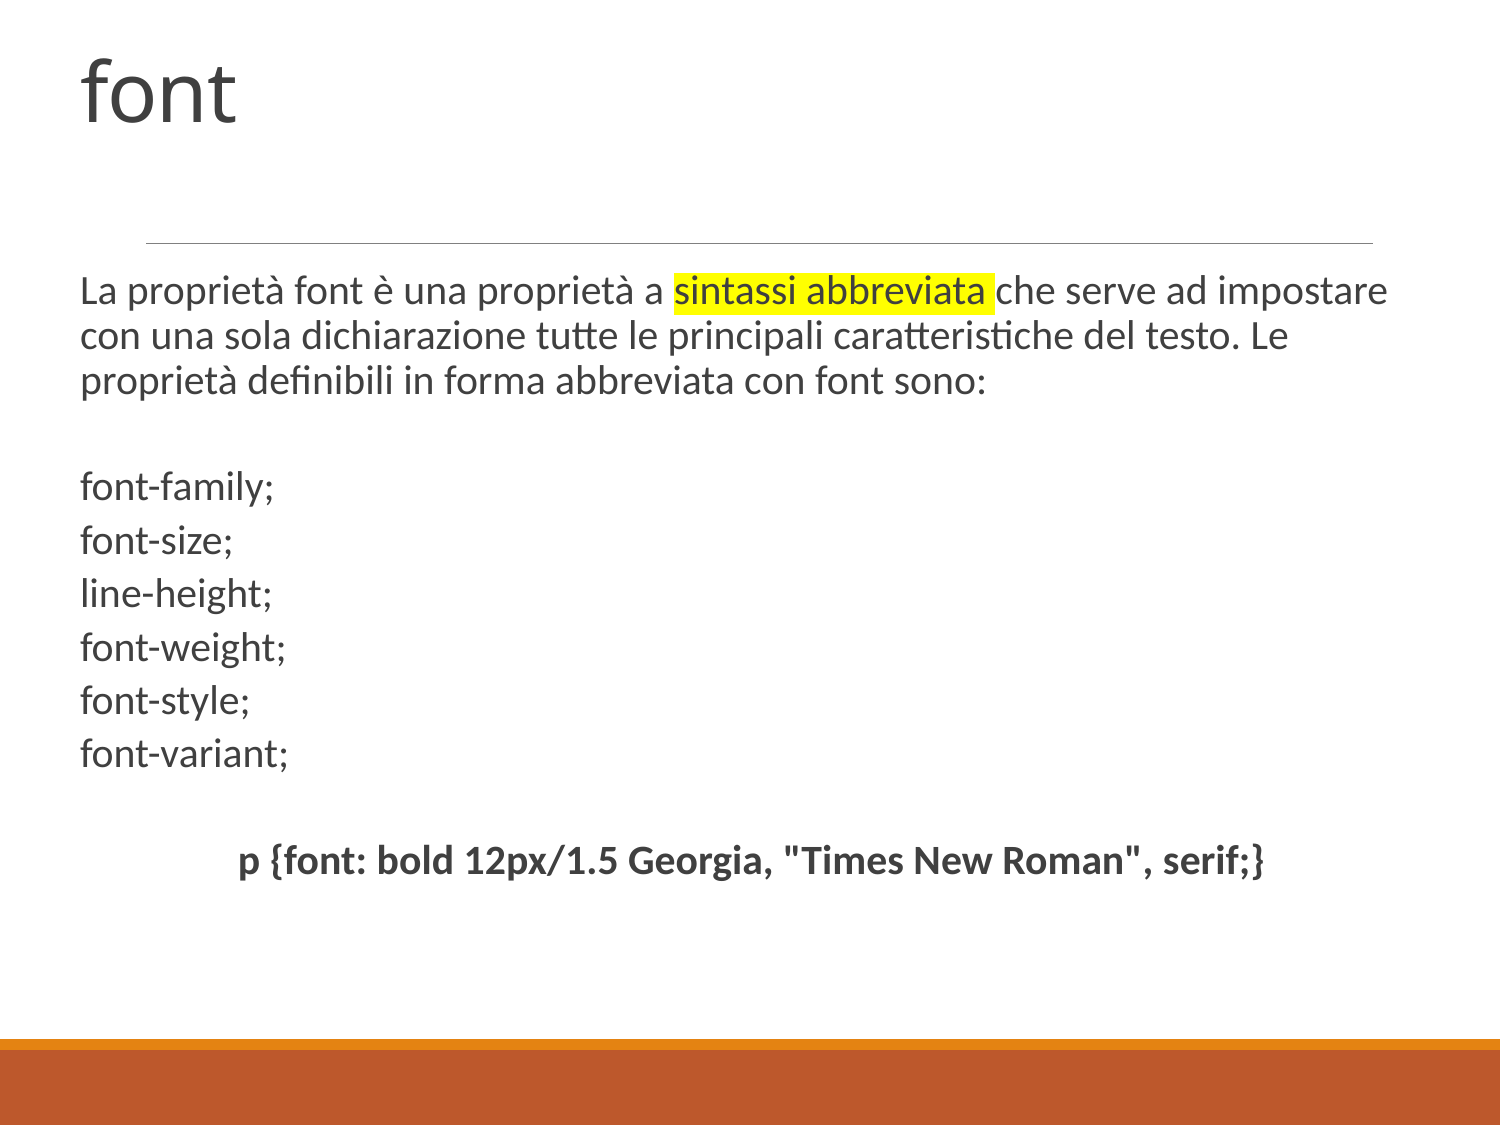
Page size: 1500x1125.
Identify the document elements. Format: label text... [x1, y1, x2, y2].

title font [64, 47, 1424, 244]
list La proprietà font è una proprietà a sintassi abbreviata che serve ad impostare con una sola dichiarazione tutte le principali caratteristiche del testo. Le proprietà definibili in forma abbreviata con font sono: font-family; font-size; line-height; font-weight; font-style; font-variant; p {font: bold 12px/1.5 Georgia, "Times New Roman", serif;} [64, 260, 1424, 1000]
